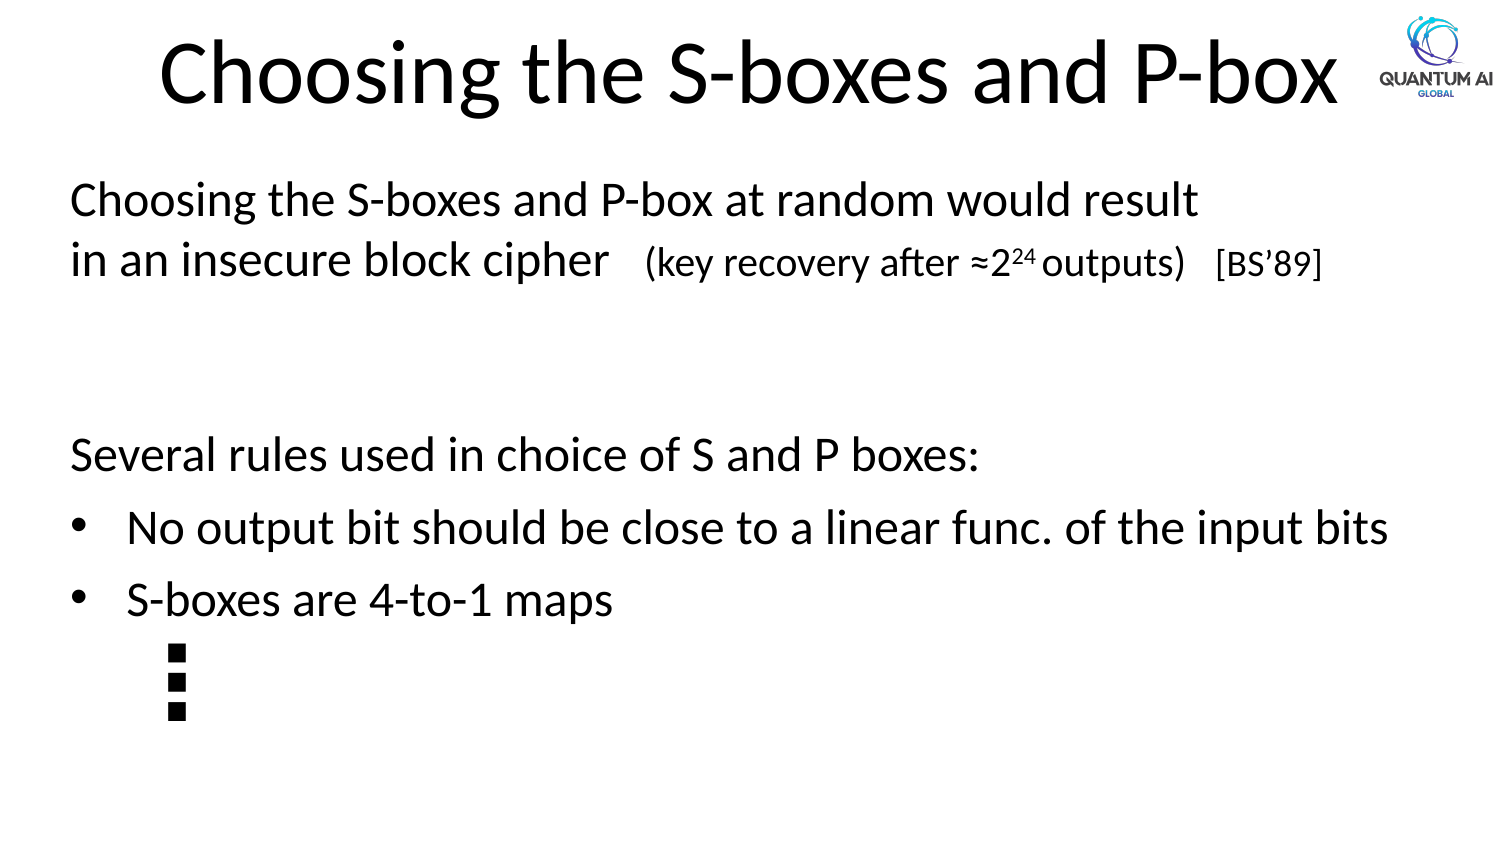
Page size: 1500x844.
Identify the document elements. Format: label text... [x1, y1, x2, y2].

text_box Choosing the S-boxes and P-box at random would result in an insecure block cipher (key recovery after ≈224 outputs) [BS’89] Several rules used in choice of S and P boxes: No output bit should be close to a linear func. of the input bits S-boxes are 4-to-1 maps [55, 159, 1405, 635]
picture [1337, 0, 1500, 155]
text_box ⋮ [113, 610, 243, 746]
title Choosing the S-boxes and P-box [75, 0, 1425, 138]
